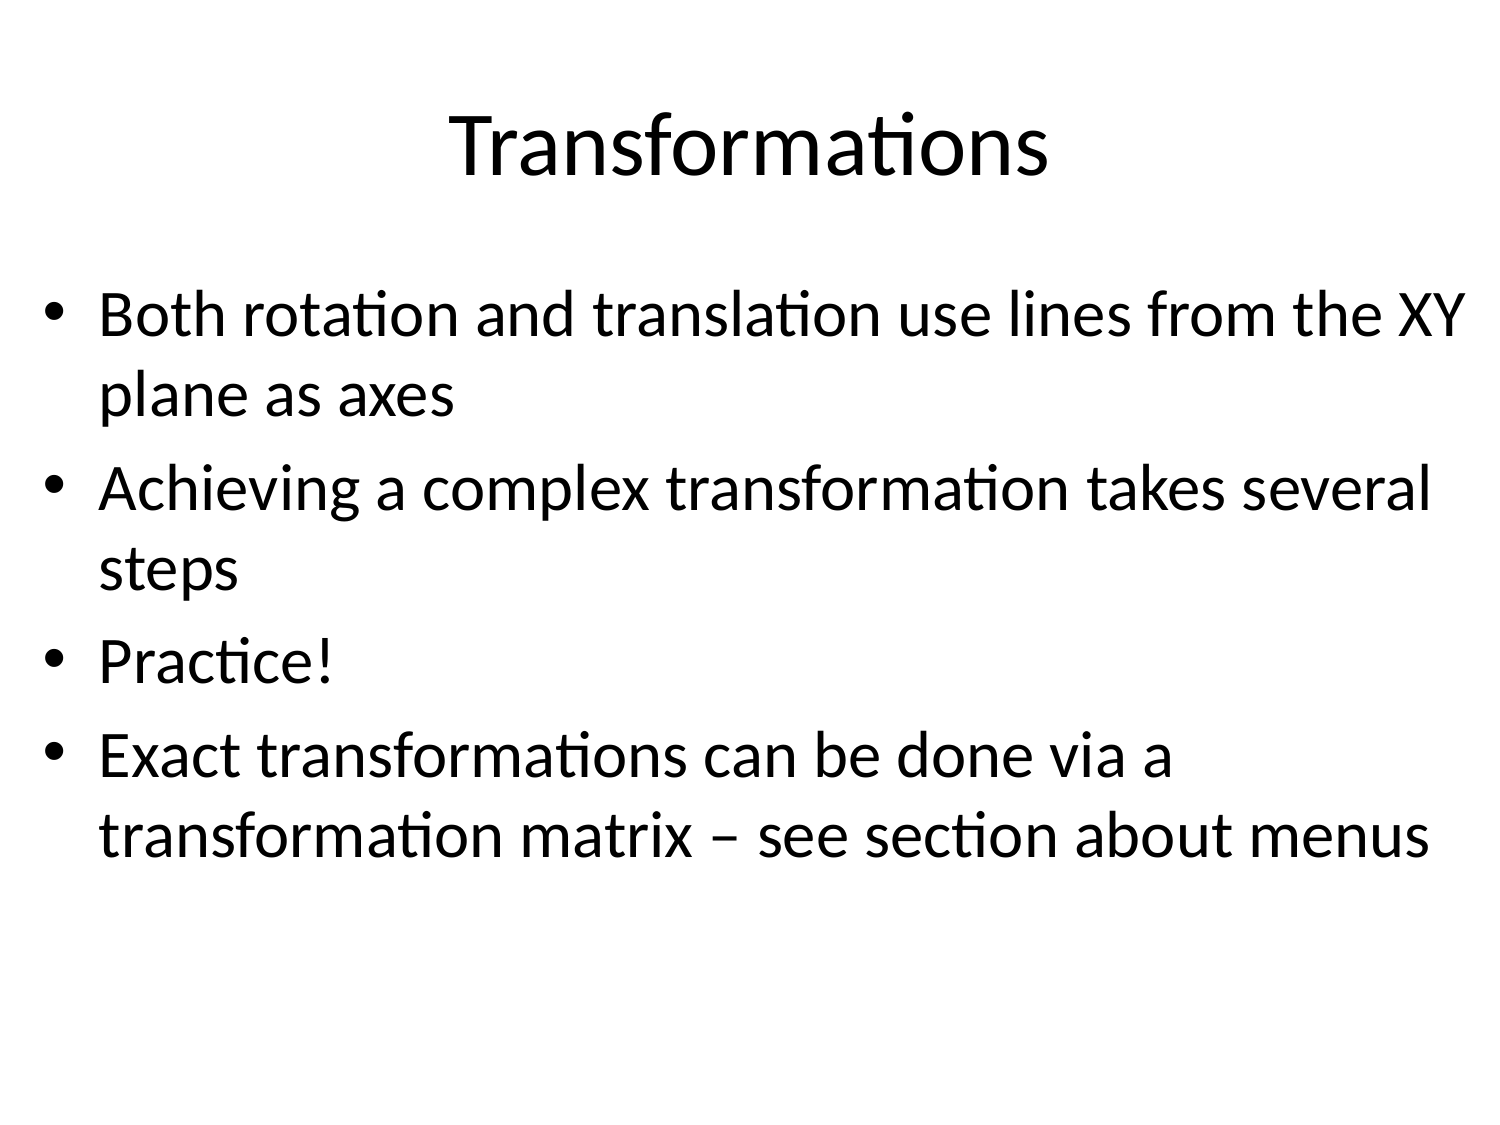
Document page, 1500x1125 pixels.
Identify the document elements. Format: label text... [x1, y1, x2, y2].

title Transformations [75, 45, 1425, 233]
list Both rotation and translation use lines from the XY plane as axes Achieving a complex transformation takes several steps Practice! Exact transformations can be done via a transformation matrix – see section about menus [27, 262, 1495, 1005]
